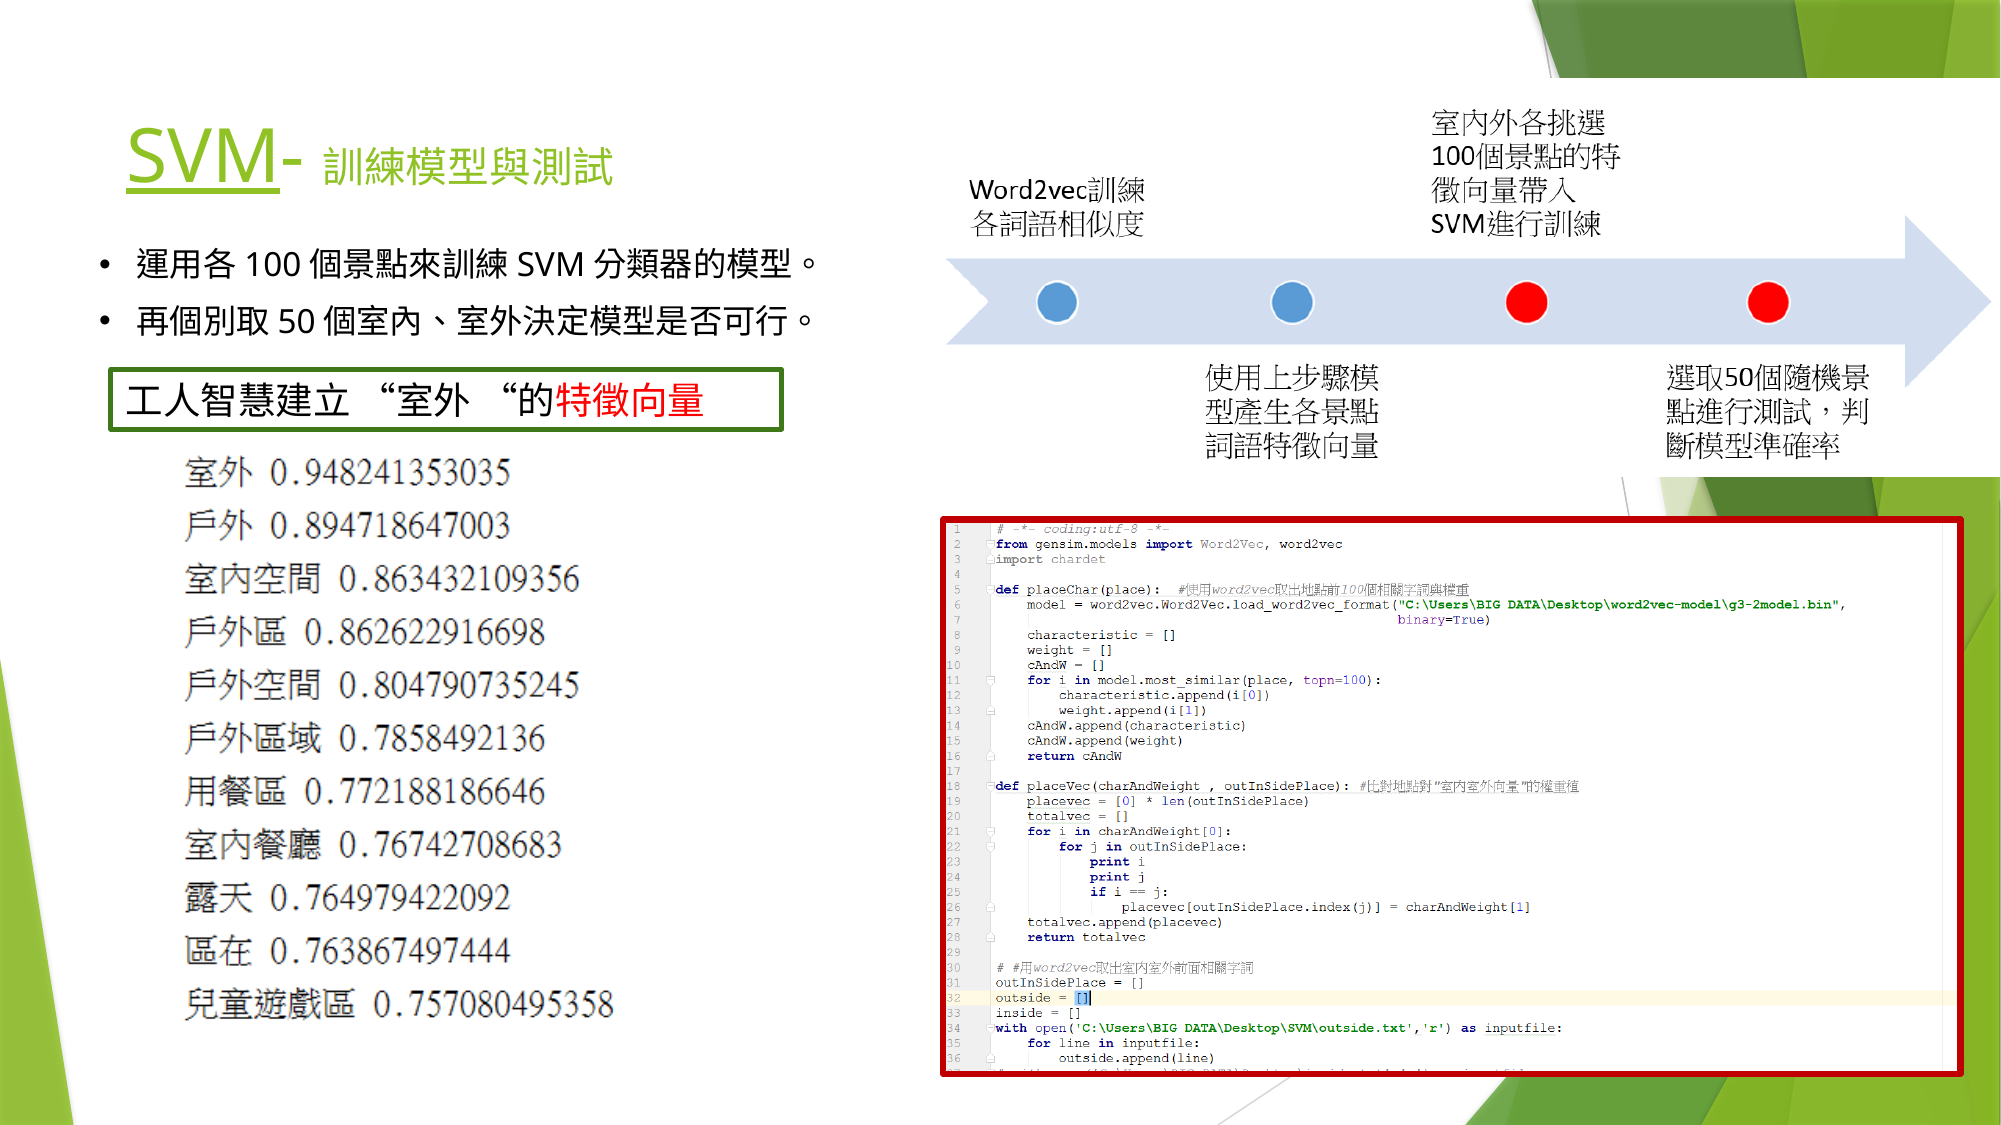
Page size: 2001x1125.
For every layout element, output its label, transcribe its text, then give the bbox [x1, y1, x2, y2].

text_box 工人智慧建立 “室外 “的特徵向量 [110, 369, 782, 430]
picture [945, 77, 2000, 478]
title SVM-訓練模型與測試 [111, 99, 940, 317]
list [945, 521, 1958, 1072]
text_box 運用各100個景點來訓練SVM分類器的模型。 再個別取50個室內、室外決定模型是否可行。 [84, 240, 809, 1043]
picture [163, 444, 783, 1031]
